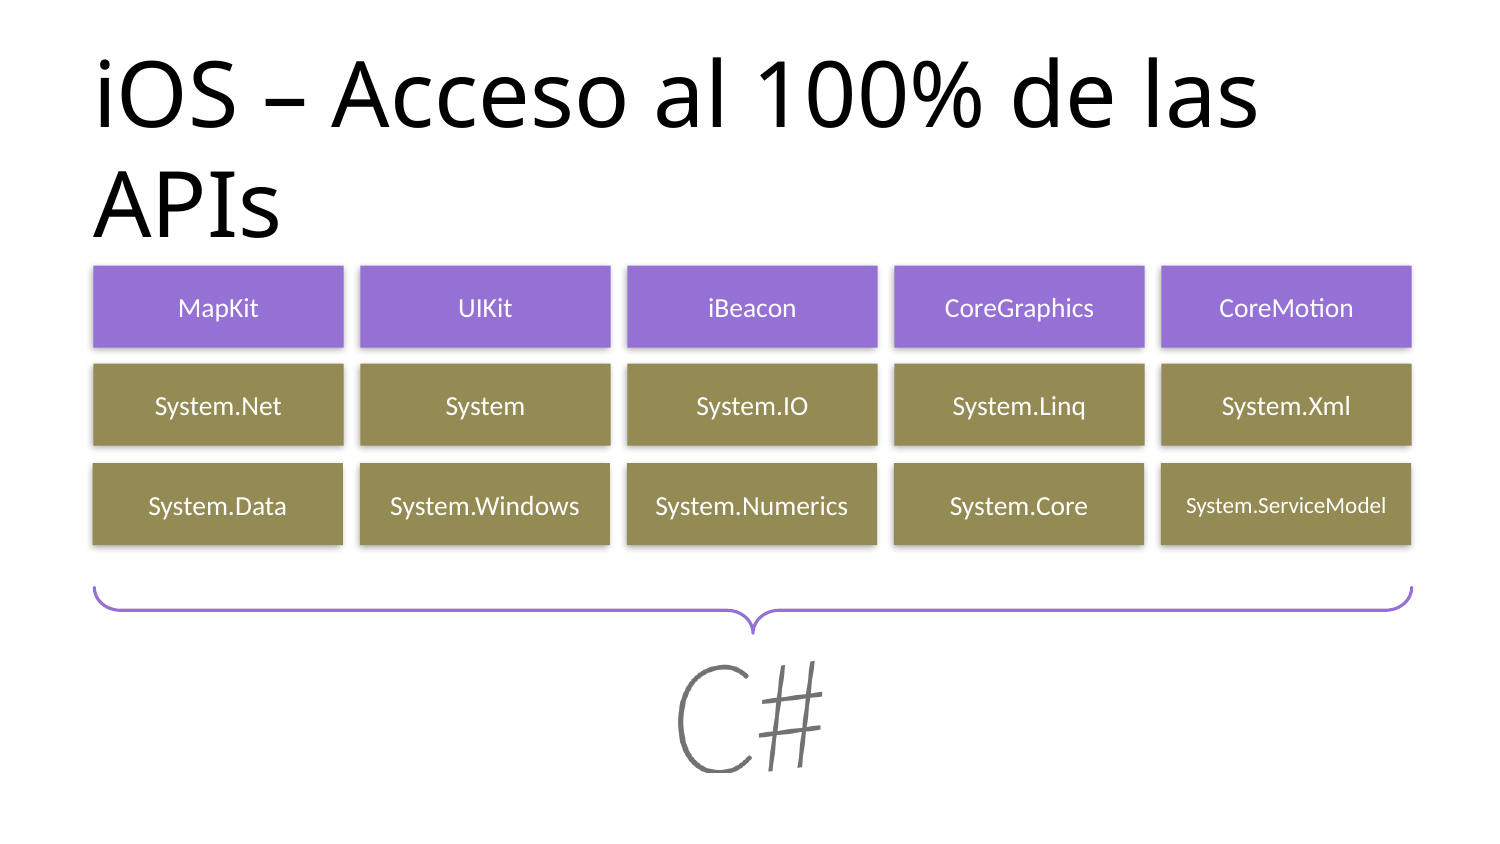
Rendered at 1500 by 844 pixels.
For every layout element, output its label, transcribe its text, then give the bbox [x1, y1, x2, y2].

text_box [93, 586, 1413, 635]
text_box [92, 237, 1412, 348]
title iOS – Acceso al 100% de las APIs [78, 75, 1429, 217]
text_box System.Data [92, 462, 344, 546]
text_box System.Core [893, 462, 1145, 546]
text_box System.Windows [359, 462, 611, 546]
text_box System.Numerics [626, 462, 878, 546]
text_box System.ServiceModel [1160, 462, 1412, 546]
picture [677, 660, 823, 773]
text_box System.Xml [1161, 363, 1412, 446]
text_box System [360, 363, 611, 446]
text_box System.Net [93, 363, 344, 446]
text_box System.Linq [894, 363, 1145, 446]
text_box System.IO [627, 363, 878, 446]
